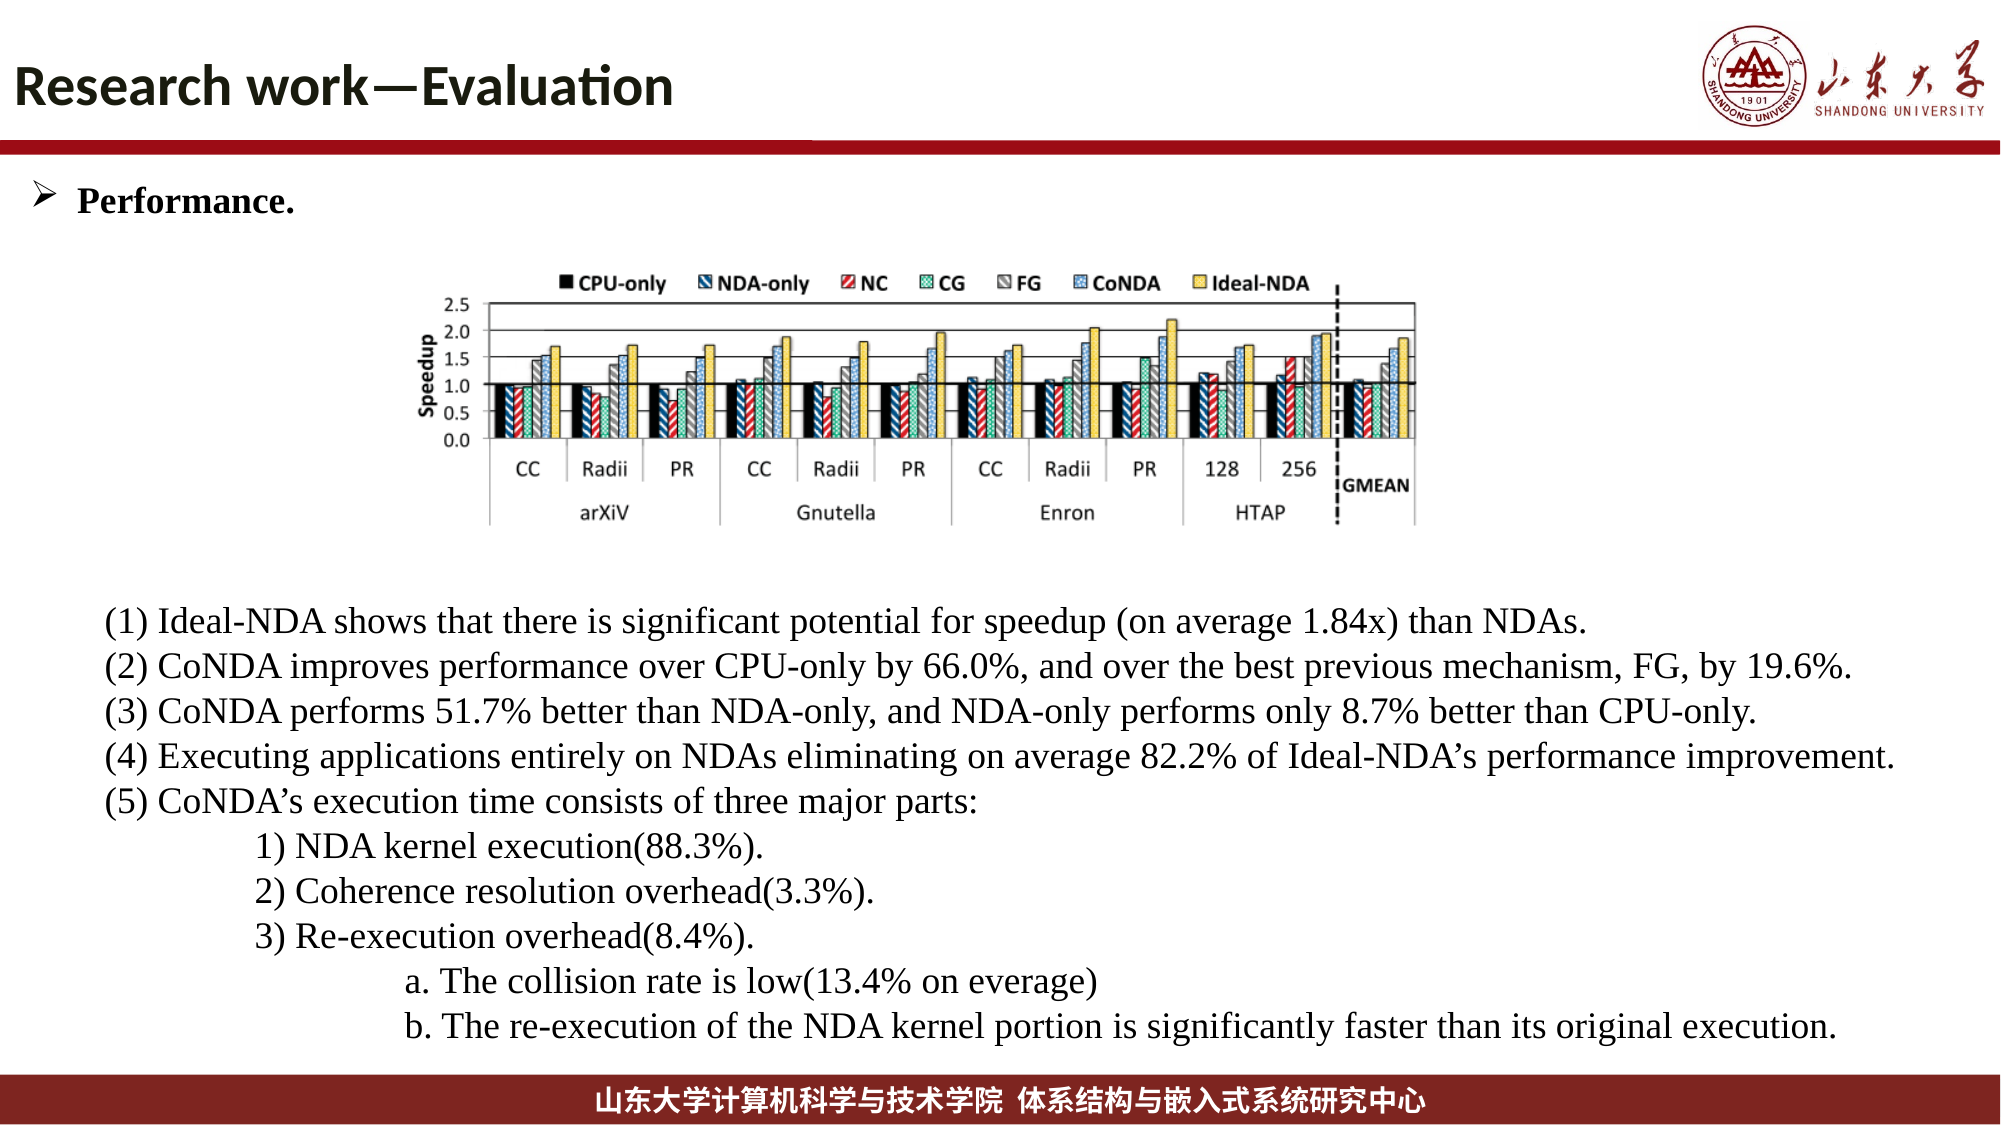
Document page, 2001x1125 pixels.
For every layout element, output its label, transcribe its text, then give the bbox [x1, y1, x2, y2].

picture [1698, 21, 1985, 130]
text_box (1) Ideal-NDA shows that there is significant potential for speedup (on average 1.84x) than NDAs. (2) CoNDA improves performance over CPU-only by 66.0%, and over the best previous mechanism, FG, by 19.6%. (3) CoNDA performs 51.7% better than NDA-only, and NDA-only performs only 8.7% better than CPU-only. (4) Executing applications entirely on NDAs eliminating on average 82.2% of Ideal-NDA’s performance improvement. (5) CoNDA’s execution time consists of three major parts: 1) NDA kernel execution(88.3%). 2) Coherence resolution overhead(3.3%). 3) Re-execution overhead(8.4%). a. The collision rate is low(13.4% on everage) b. The re-execution of the NDA kernel portion is significantly faster than its original execution. [0, 588, 1940, 1054]
title Research work—Evaluation [0, 48, 1575, 161]
text_box Performance. [15, 168, 2000, 274]
picture [398, 252, 1444, 537]
